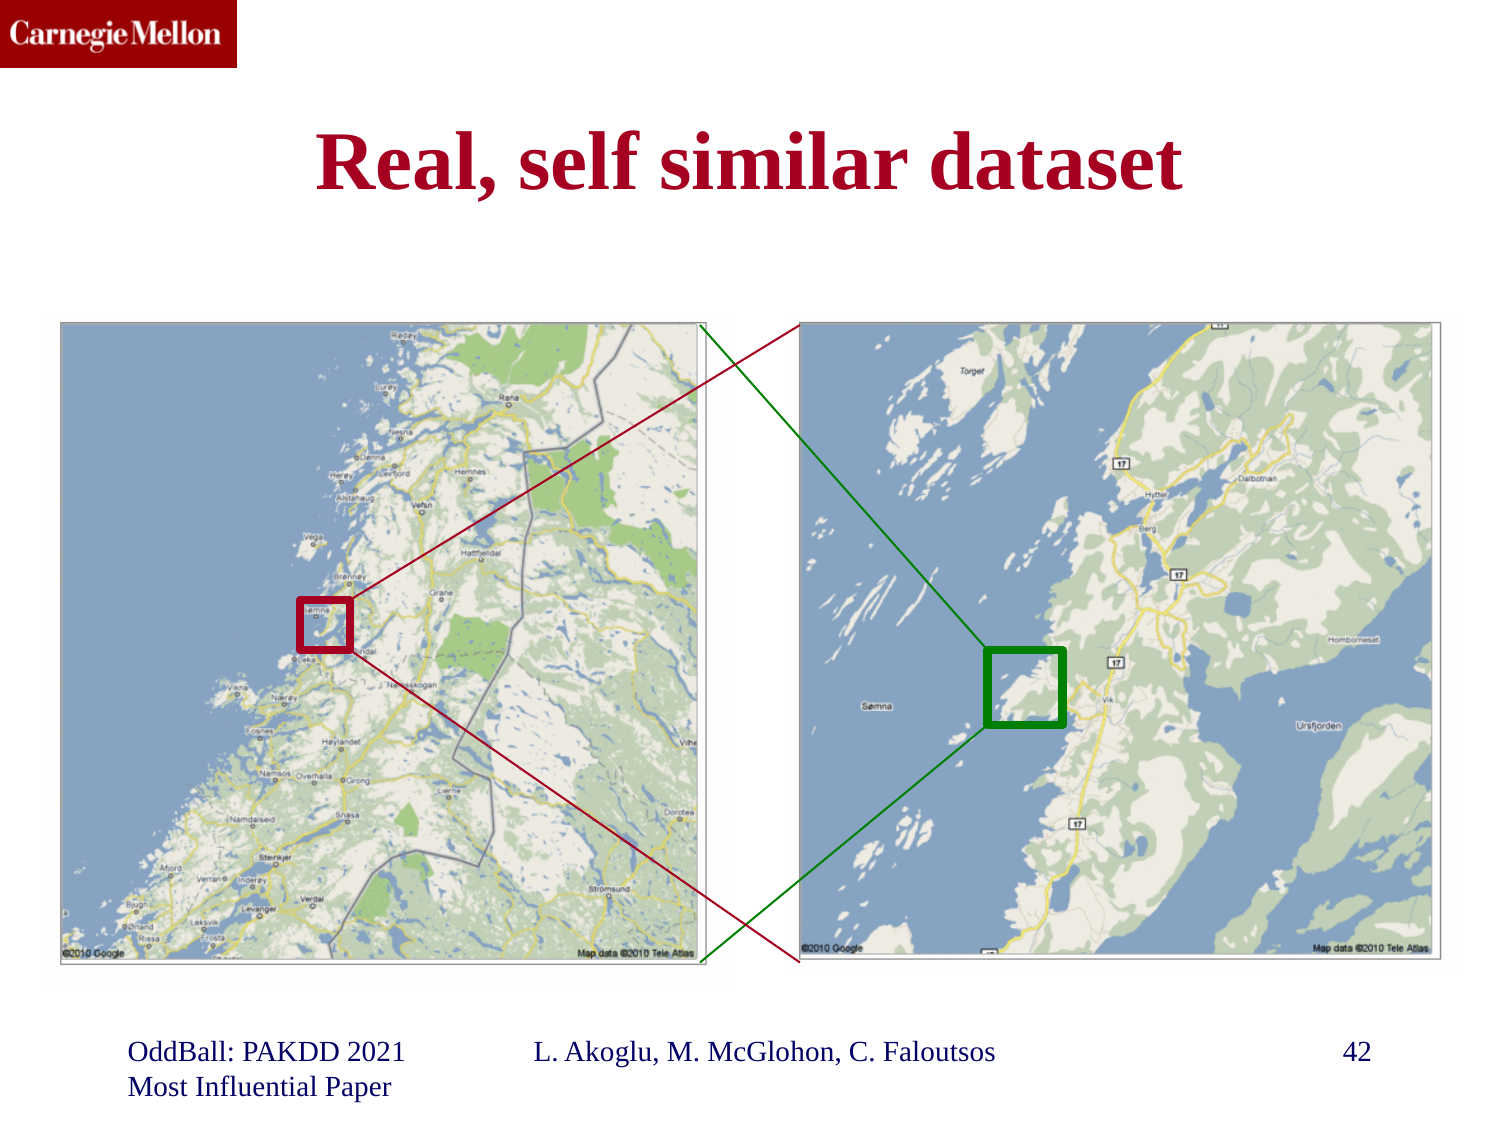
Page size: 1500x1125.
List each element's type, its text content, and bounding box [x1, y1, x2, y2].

slide_number OddBall: PAKDD 2021 Most Influential Paper [112, 1024, 426, 1101]
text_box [349, 324, 801, 601]
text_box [804, 724, 988, 963]
footer L. Akoglu, M. McGlohon, C. Faloutsos [512, 1024, 1018, 1101]
picture [0, 0, 237, 68]
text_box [680, 343, 1007, 632]
title Real, self similar dataset [112, 99, 1388, 213]
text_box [349, 649, 801, 963]
picture [784, 312, 1459, 976]
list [24, 312, 733, 988]
slide_number 42 [1074, 1024, 1388, 1101]
